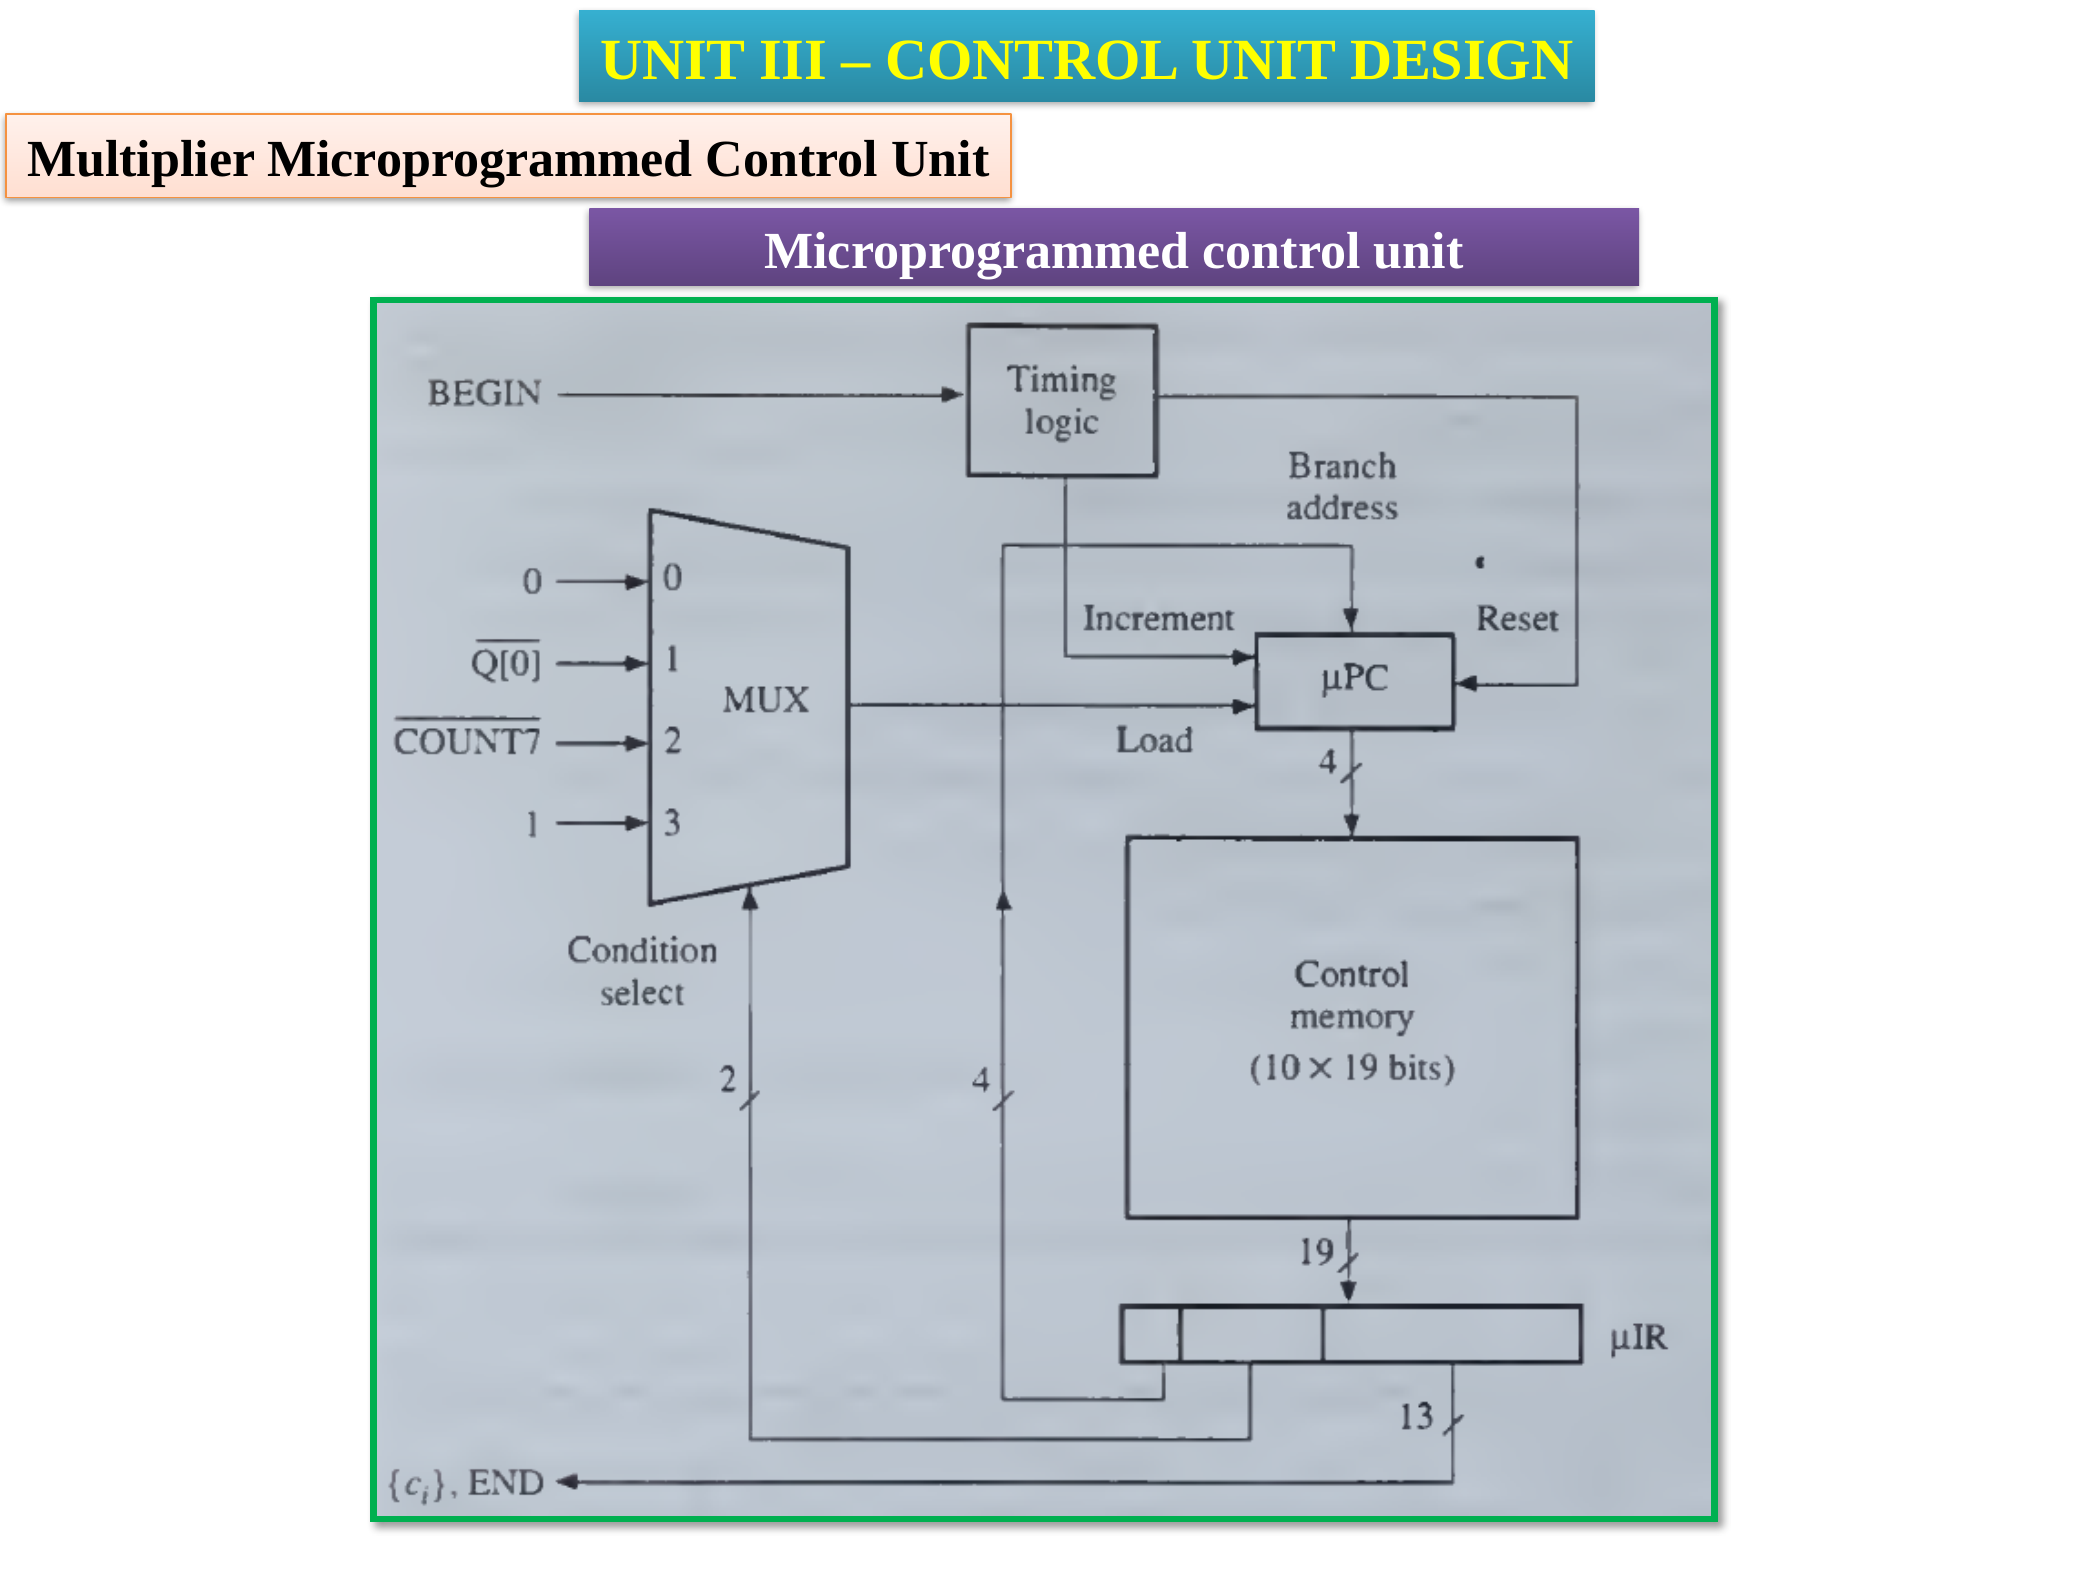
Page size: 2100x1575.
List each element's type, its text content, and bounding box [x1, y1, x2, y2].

text_box Multiplier Microprogrammed Control Unit [5, 113, 1012, 198]
picture [376, 302, 1712, 1517]
text_box UNIT III – CONTROL UNIT DESIGN [579, 10, 1595, 102]
text_box Microprogrammed control unit [589, 208, 1640, 286]
